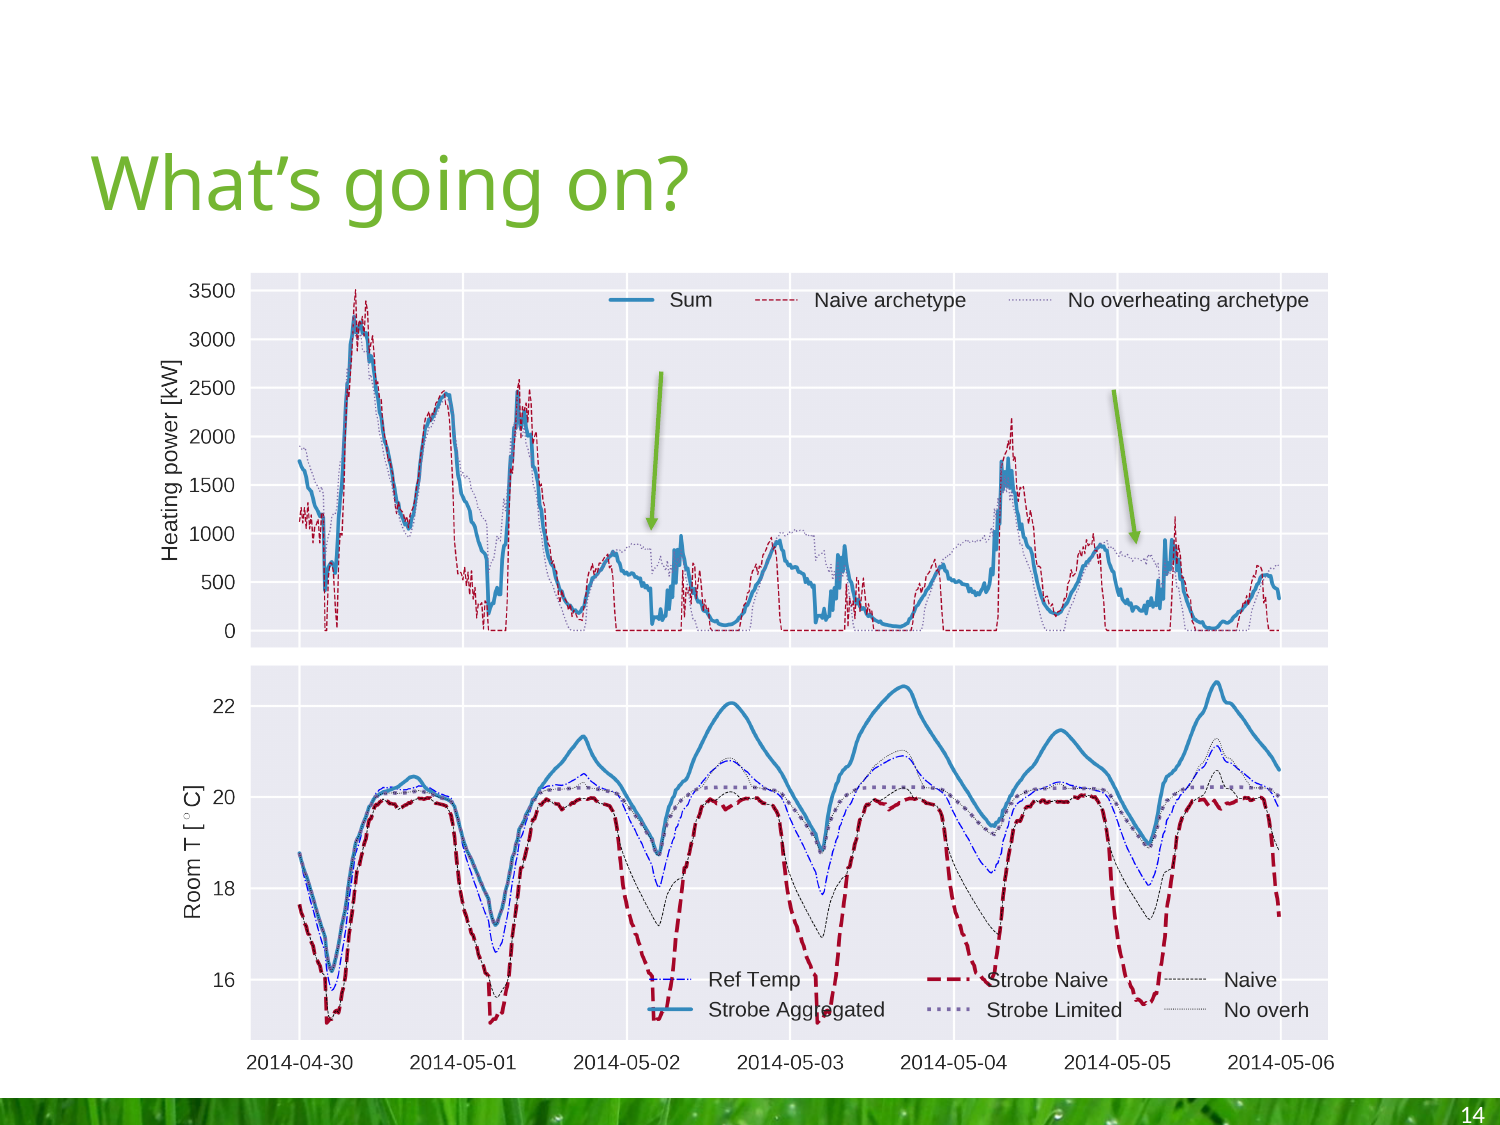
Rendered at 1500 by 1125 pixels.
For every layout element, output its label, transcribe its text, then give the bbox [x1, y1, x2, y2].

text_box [1113, 389, 1137, 545]
picture [0, 1098, 1500, 1125]
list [141, 255, 1359, 1092]
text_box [650, 371, 662, 531]
title What’s going on? [75, 19, 1425, 233]
